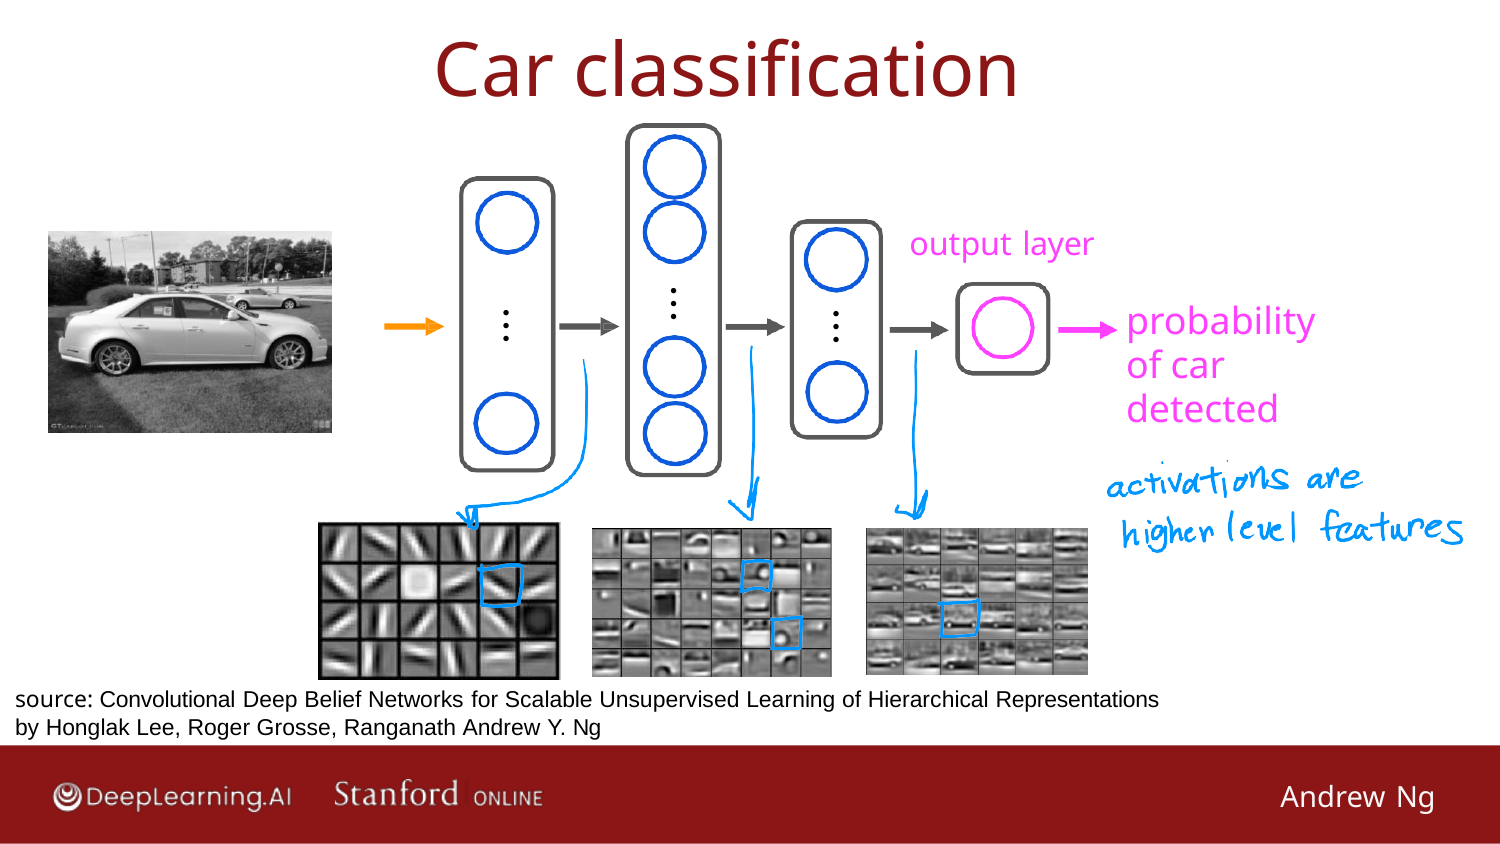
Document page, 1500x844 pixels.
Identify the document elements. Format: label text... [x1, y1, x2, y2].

picture [1307, 467, 1363, 489]
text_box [318, 123, 1289, 680]
picture [1228, 510, 1296, 543]
picture [456, 176, 588, 530]
footer Andrew Ng [1277, 774, 1445, 844]
text_box probability of car detected [1293, 293, 1360, 430]
picture [335, 779, 544, 814]
picture [51, 770, 293, 825]
picture [1319, 508, 1463, 546]
text_box source: Convolutional Deep Belief Networks for Scalable Unsupervised Learning of Hierarchical Representations by Honglak Lee, Roger Grosse, Ranganath Andrew Y. Ng [12, 681, 1173, 740]
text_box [476, 559, 981, 650]
picture [48, 230, 332, 434]
title Car classification [80, 0, 1420, 163]
